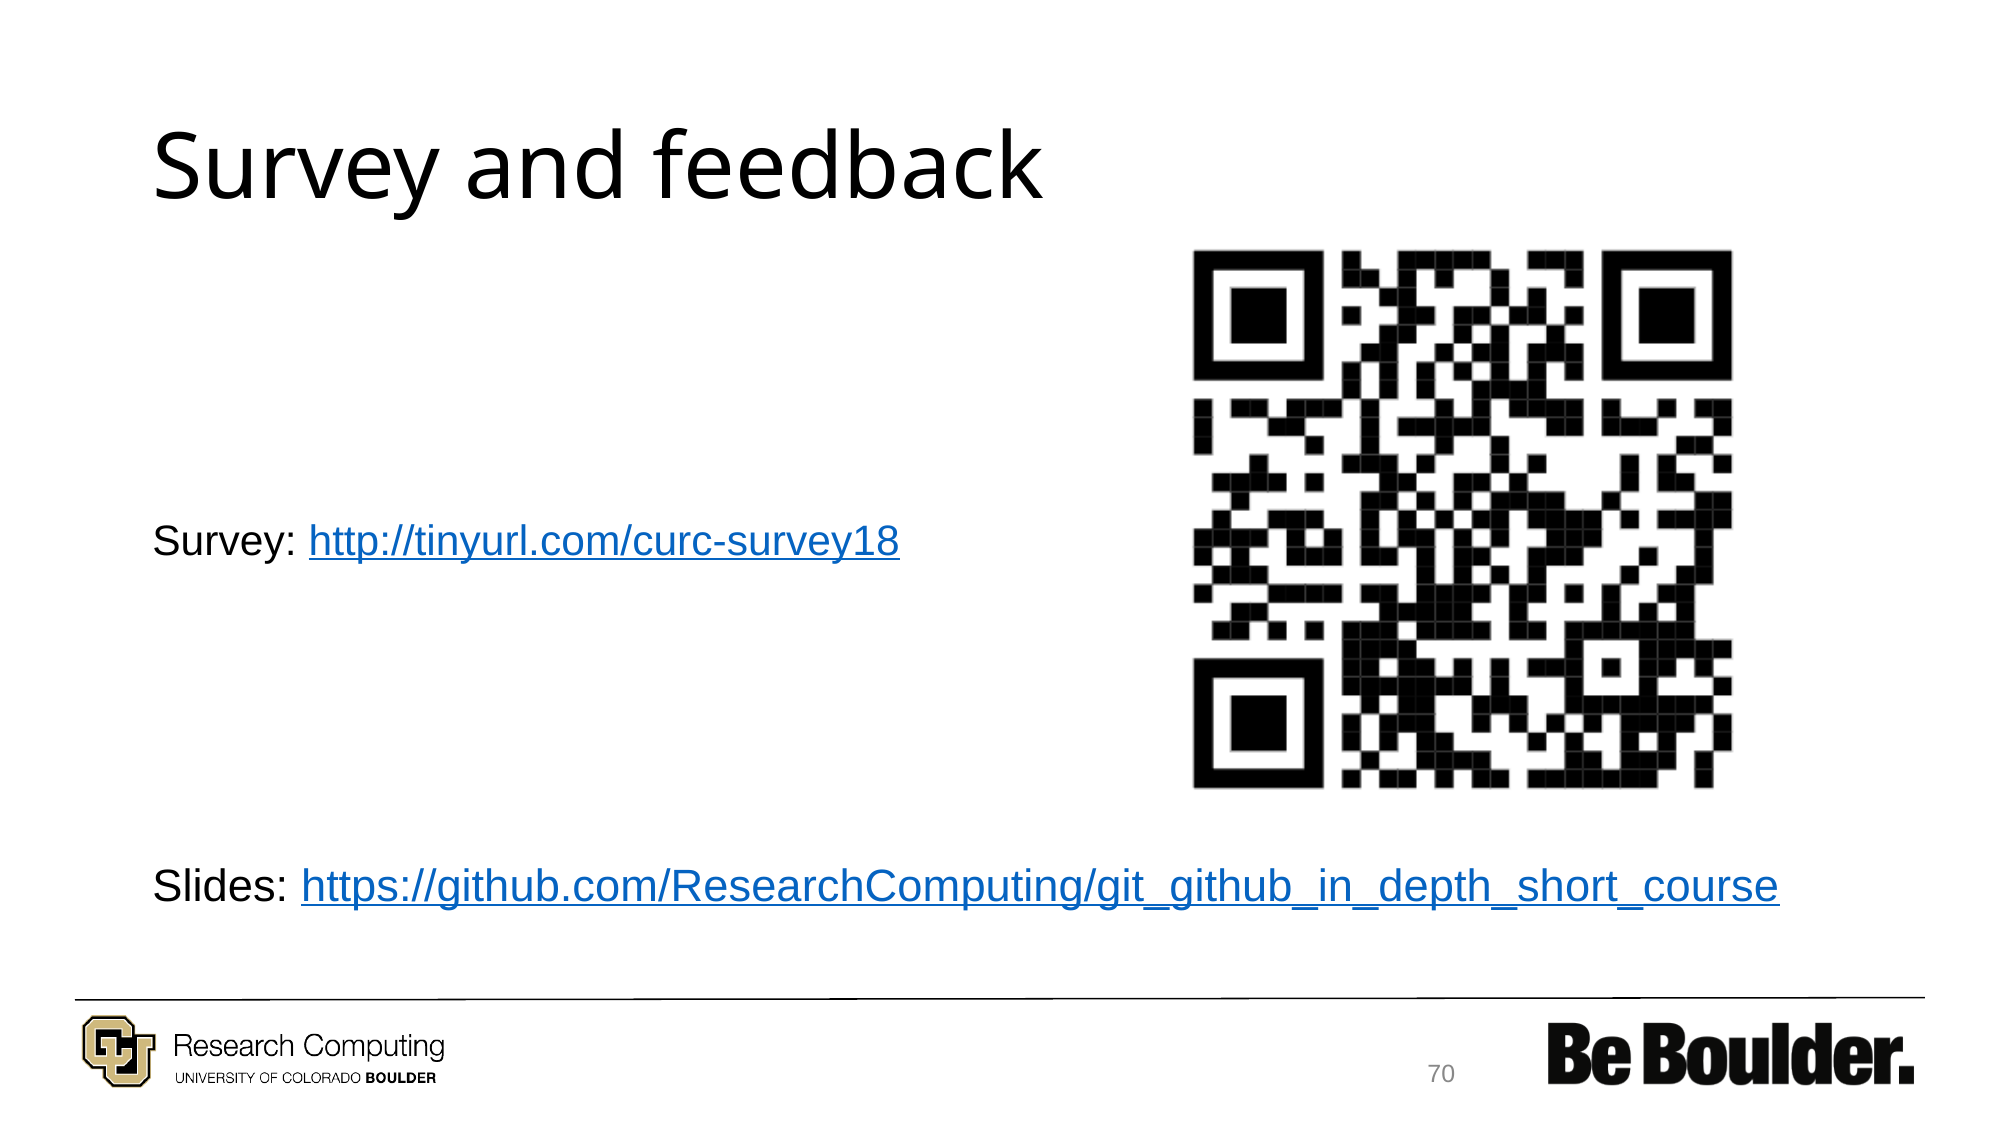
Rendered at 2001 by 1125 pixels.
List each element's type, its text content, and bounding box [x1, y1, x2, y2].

slide_number 70 [1412, 1042, 1525, 1103]
list Survey: http://tinyurl.com/curc-survey18 Slides: https://github.com/ResearchComputing/git_github_in_depth_short_course [137, 299, 1863, 983]
picture [81, 1015, 444, 1088]
picture [1182, 238, 1755, 806]
picture [1524, 1015, 1938, 1088]
title Survey and feedback [137, 59, 1863, 278]
